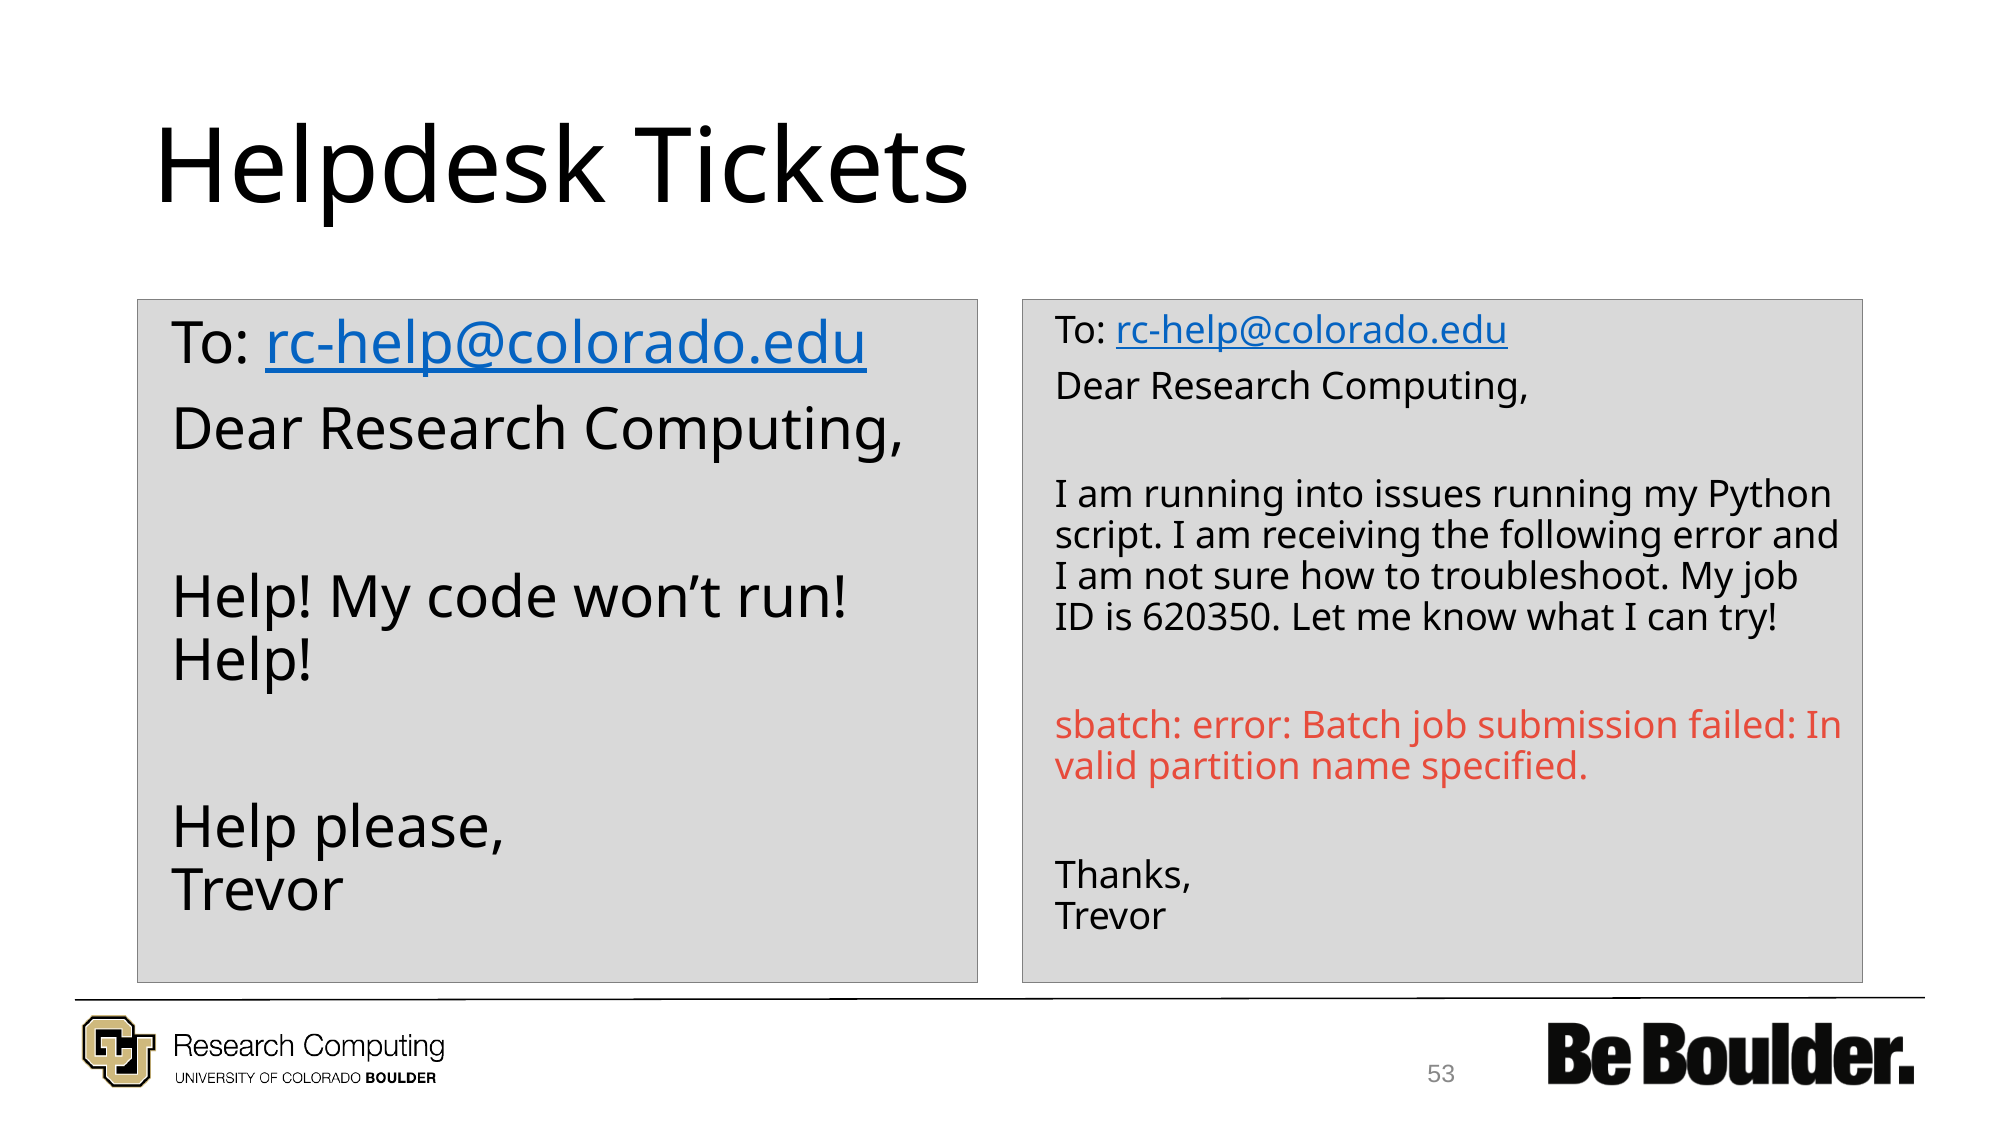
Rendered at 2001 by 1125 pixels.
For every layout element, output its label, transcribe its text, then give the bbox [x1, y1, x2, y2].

slide_number 53 [1412, 1042, 1525, 1103]
title Helpdesk Tickets [137, 59, 1863, 278]
picture [81, 1015, 444, 1088]
list To: rc-help@colorado.edu Dear Research Computing, Help! My code won’t run! Help! Help please, Trevor [137, 299, 978, 983]
text_box To: rc-help@colorado.edu Dear Research Computing, I am running into issues running my Python script. I am receiving the following error and I am not sure how to troubleshoot. My job ID is 620350. Let me know what I can try! sbatch: error: Batch job submission failed: Invalid partition name specified. Thanks, Trevor [1022, 299, 1863, 983]
picture [1524, 1015, 1938, 1088]
